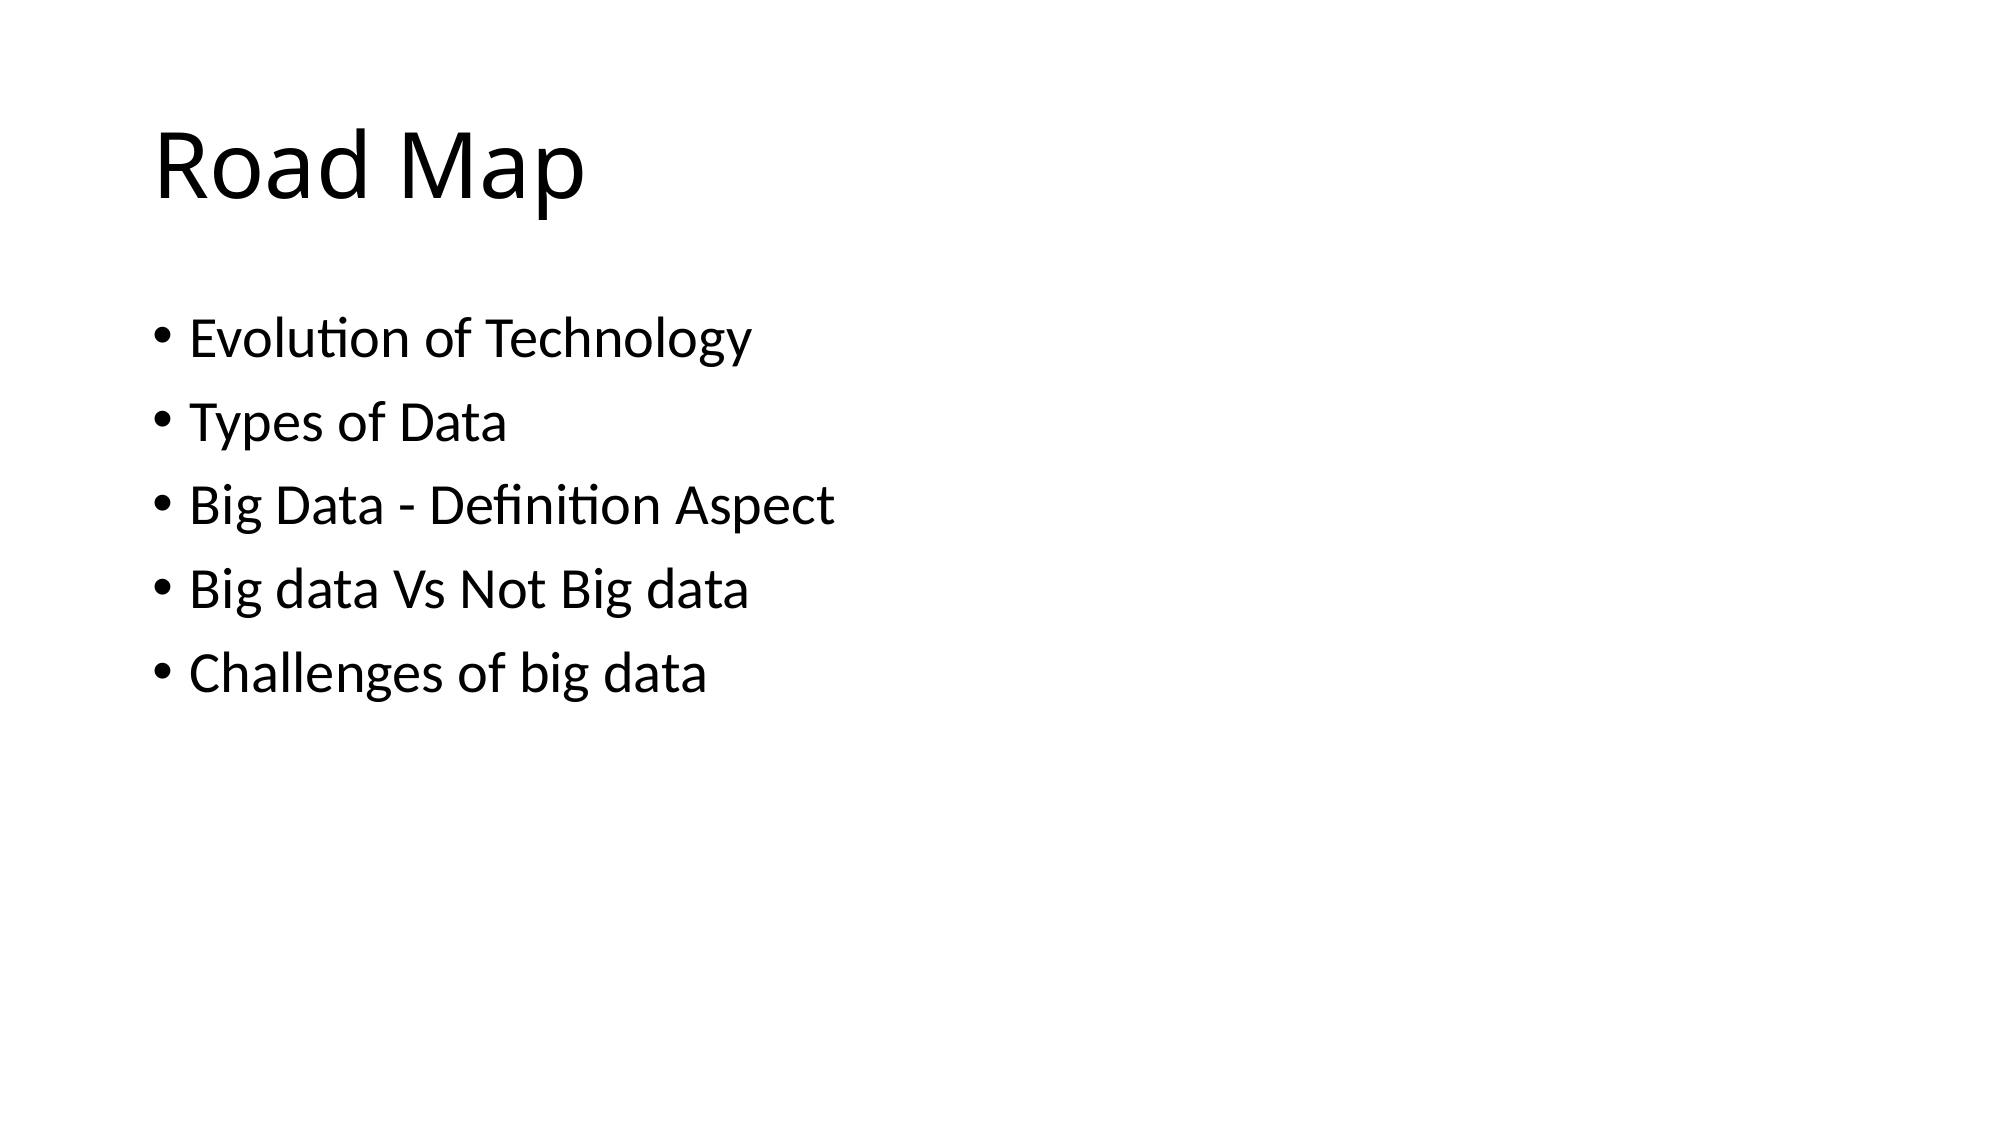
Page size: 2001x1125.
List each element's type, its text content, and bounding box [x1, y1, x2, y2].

list Evolution of Technology Types of Data Big Data - Definition Aspect Big data Vs Not Big data Challenges of big data [137, 299, 1863, 1014]
title Road Map [137, 59, 1863, 278]
